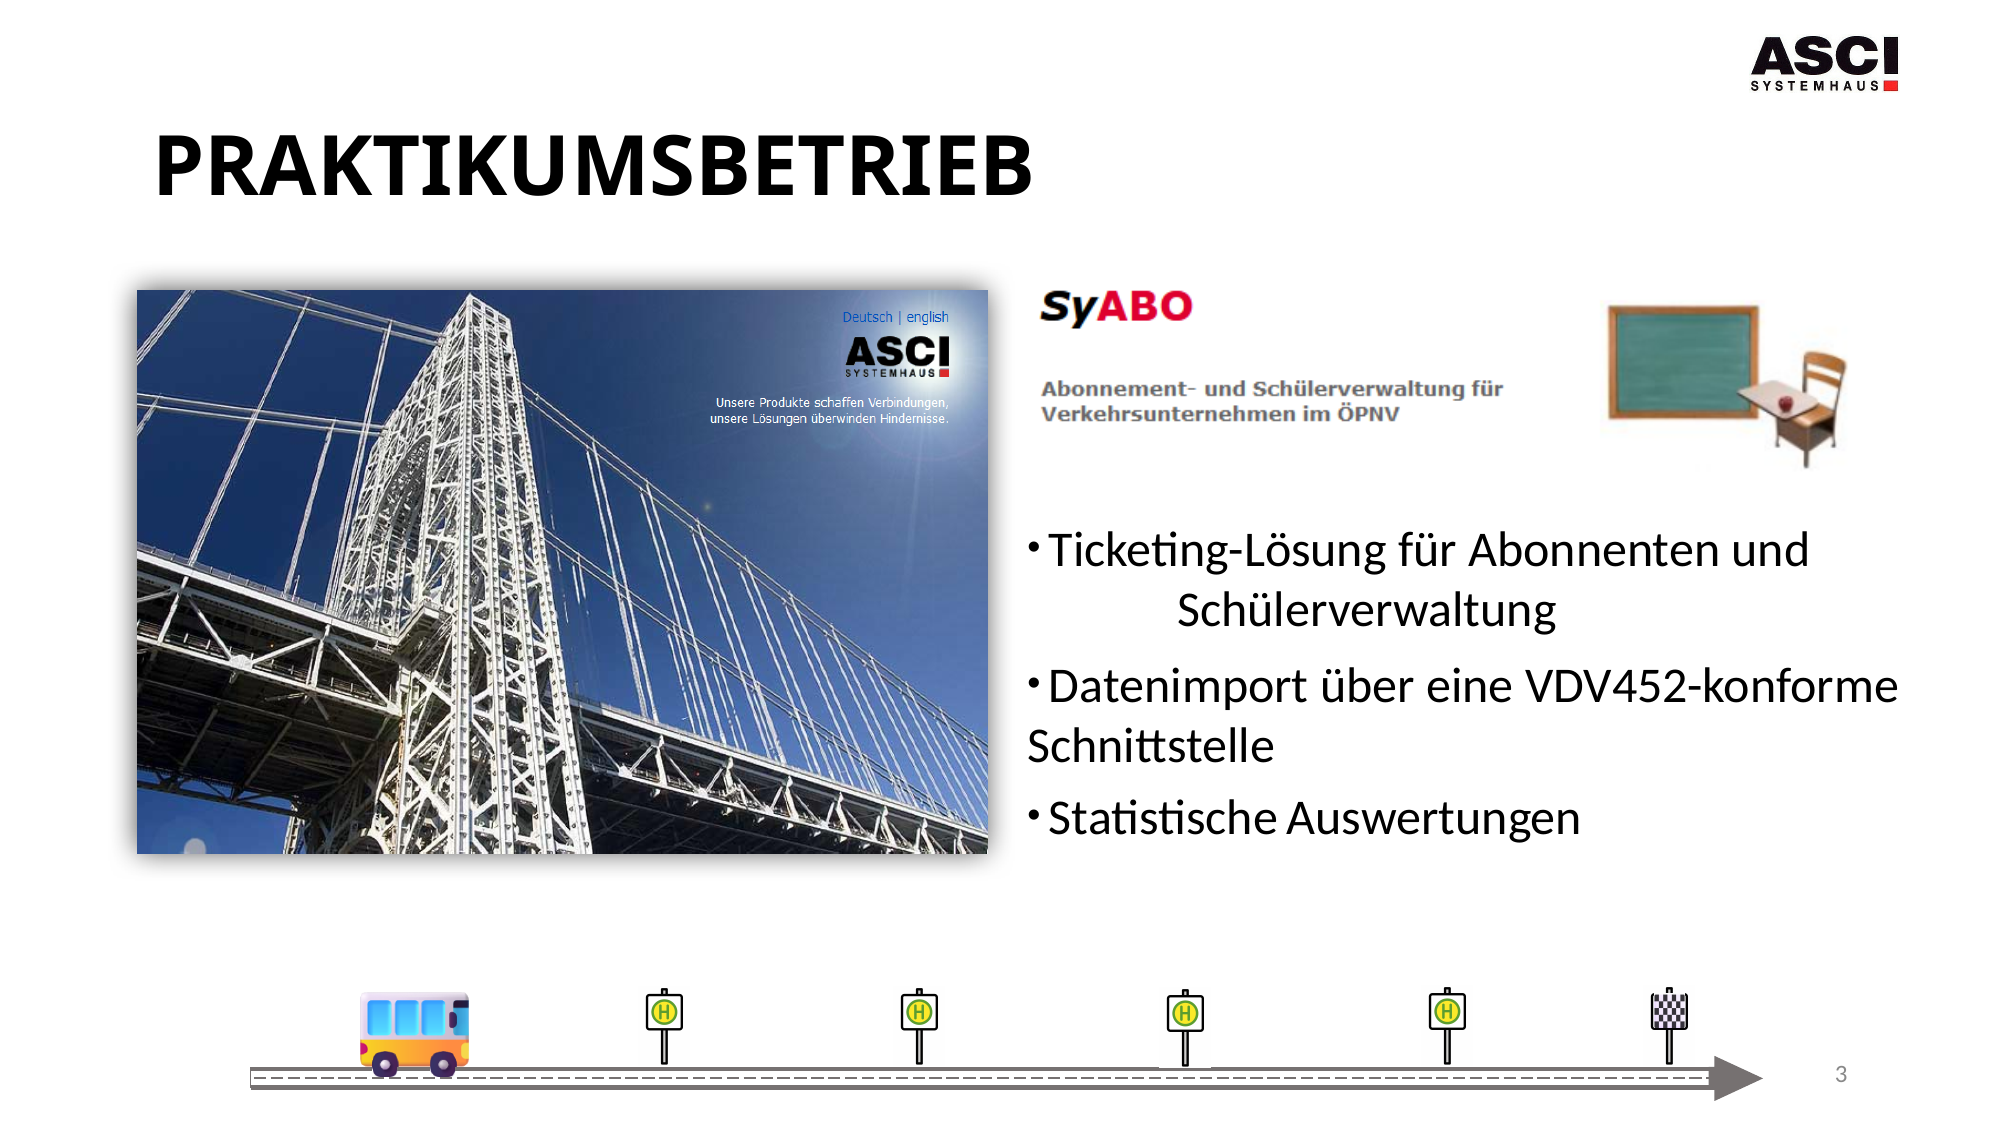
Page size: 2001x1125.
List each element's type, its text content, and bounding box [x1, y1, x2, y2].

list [1032, 266, 1862, 514]
picture [638, 986, 690, 1066]
picture [350, 980, 477, 1077]
picture [1159, 987, 1211, 1068]
picture [1749, 34, 1900, 93]
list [137, 290, 988, 854]
slide_number 3 [1412, 1042, 1863, 1103]
text_box Statistische Auswertungen [1012, 777, 1973, 853]
text_box Ticketing-Lösung für Abonnenten und Schülerverwaltung [1012, 509, 1932, 644]
picture [893, 986, 945, 1066]
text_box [1643, 985, 1695, 1066]
picture [1421, 985, 1473, 1066]
title PRAKTIKUMSBETRIEB [137, 59, 1863, 278]
text_box Datenimport über eine VDV452-konforme Schnittstelle [1012, 645, 1973, 777]
